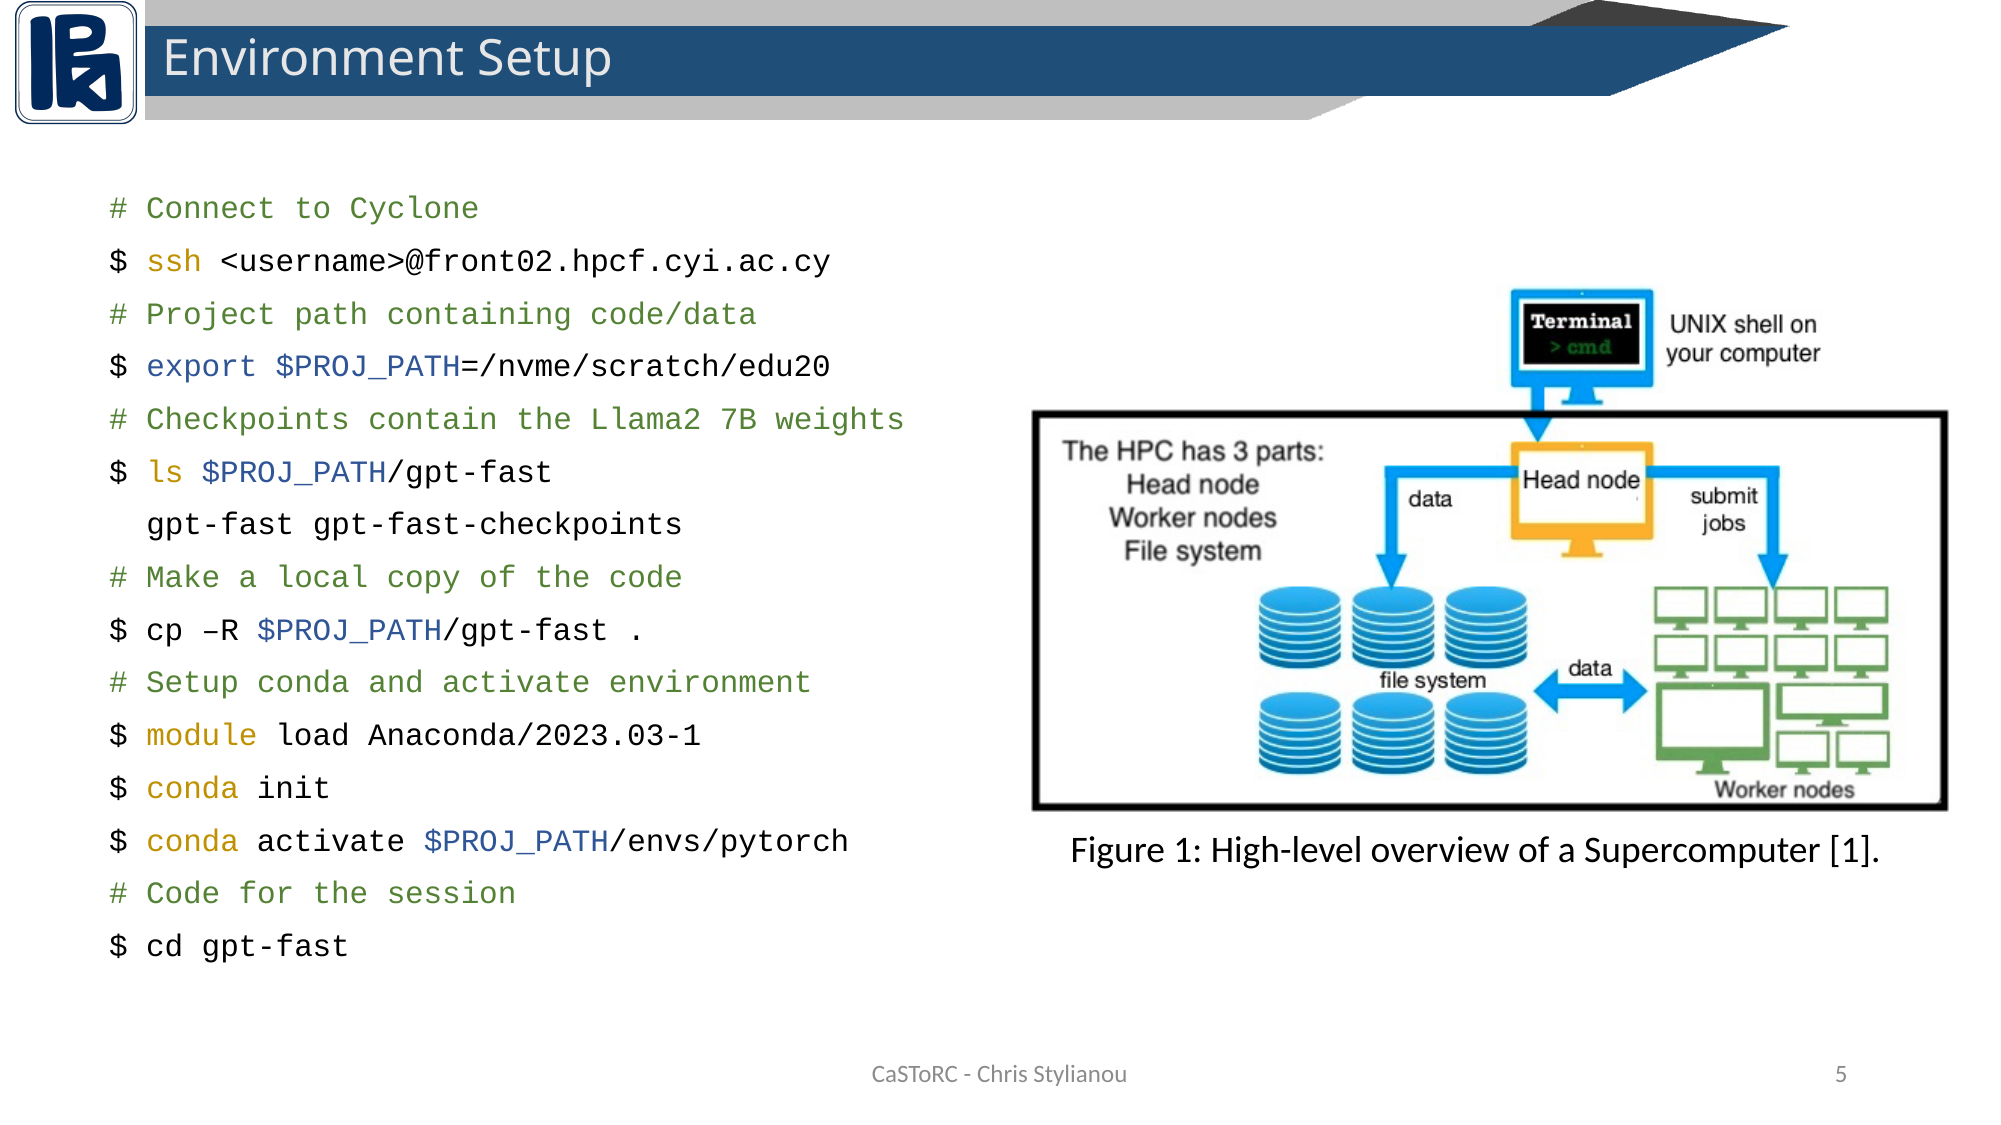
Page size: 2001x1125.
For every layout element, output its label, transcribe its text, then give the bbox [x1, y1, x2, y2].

slide_number 4 [1412, 1042, 1863, 1103]
picture [8, 0, 147, 132]
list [1024, 283, 1952, 818]
list # Connect to Cyclone $ ssh <username>@front02.hpcf.cyi.ac.cy # Project path containing code/data $ export $PROJ_PATH=/nvme/scratch/edu20 # Checkpoints contain the Llama2 7B weights $ ls $PROJ_PATH/gpt-fast gpt-fast gpt-fast-checkpoints # Make a local copy of the code $ cp –R $PROJ_PATH/gpt-fast . # Setup conda and activate environment $ module load Anaconda/2023.03-1 $ conda init $ conda activate $PROJ_PATH/envs/pytorch # Code for the session $ cd gpt-fast [94, 184, 945, 978]
text_box Figure 1: High-level overview of a Supercomputer [1]. [1055, 818, 1906, 878]
title Environment Setup [147, 0, 1614, 120]
footer CaSToRC - Chris Stylianou [662, 1042, 1338, 1103]
picture [1614, 0, 1790, 120]
